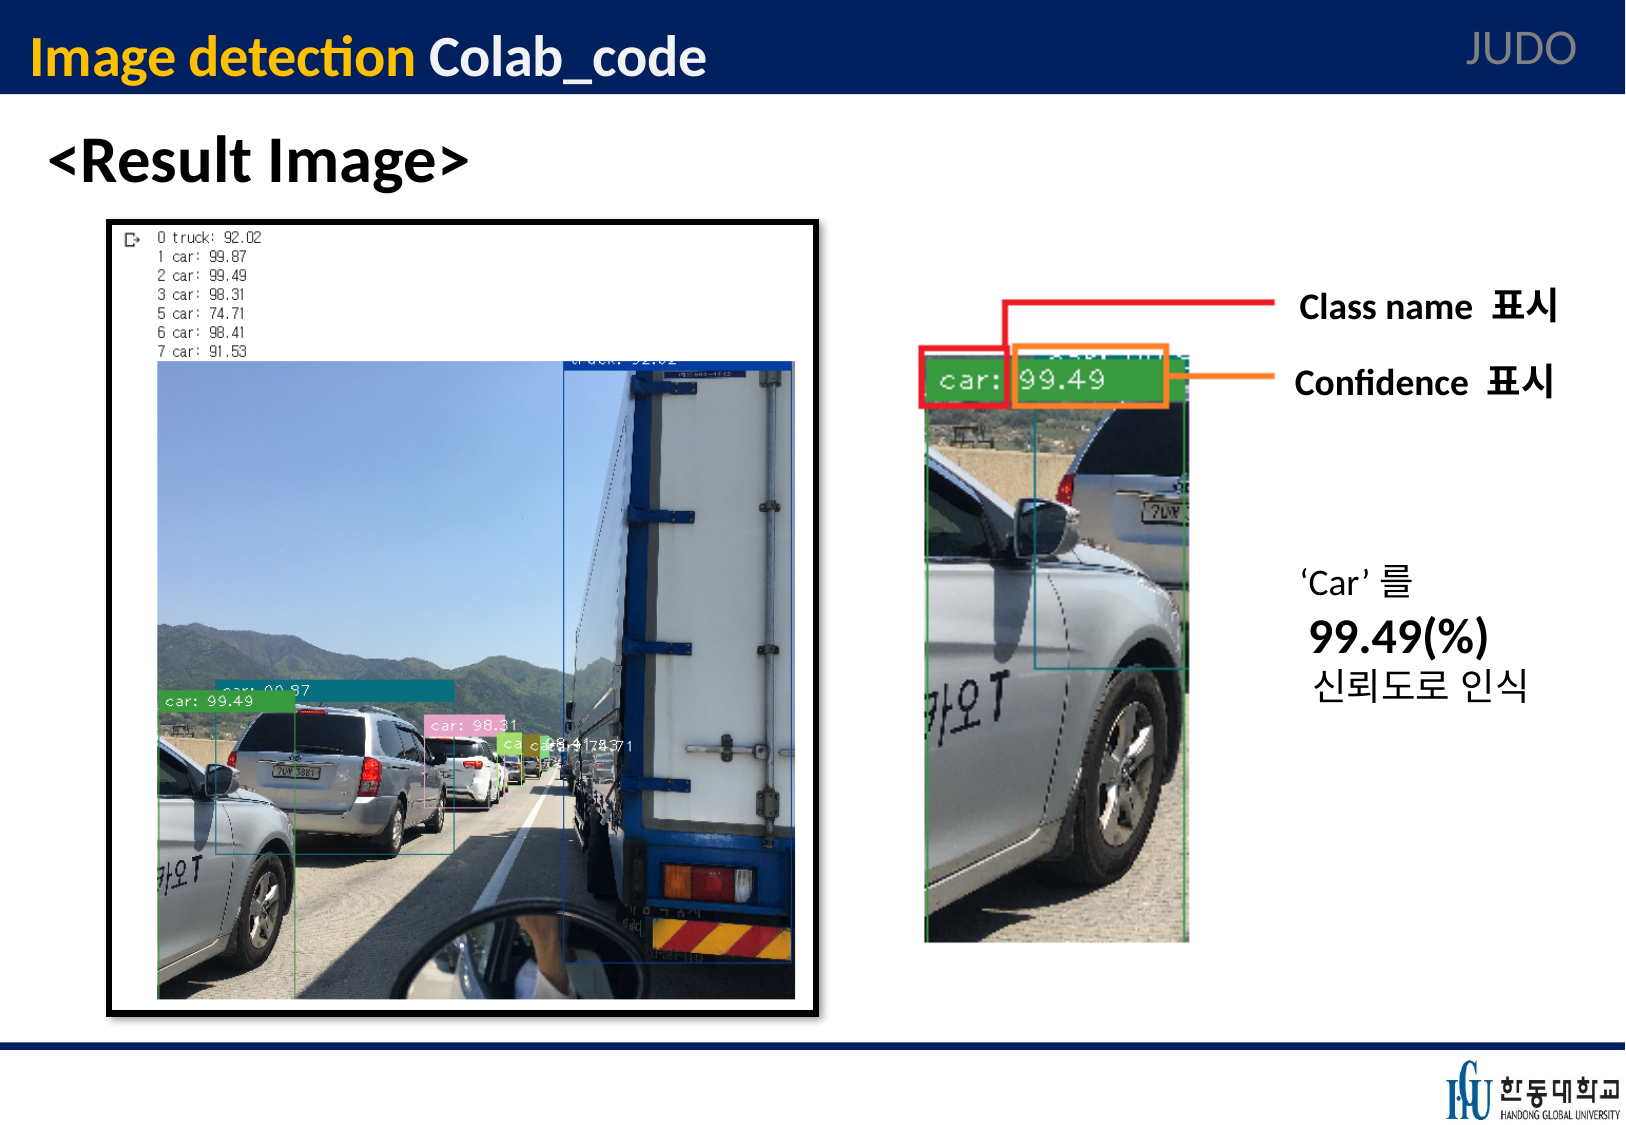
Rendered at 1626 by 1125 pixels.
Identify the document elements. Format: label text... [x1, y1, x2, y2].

picture [906, 278, 1321, 966]
text_box Confidence 표시 [1329, 350, 1571, 410]
text_box <Result Image> [32, 108, 848, 204]
text_box Class name 표시 [1284, 274, 1575, 334]
picture [1440, 1055, 1625, 1125]
title Image detection Colab_code [14, 0, 1611, 96]
picture [111, 224, 814, 1011]
text_box JUDO [1451, 7, 1593, 82]
text_box ‘Car’를 99.49(%) 신뢰도로 인식 [1329, 550, 1545, 716]
